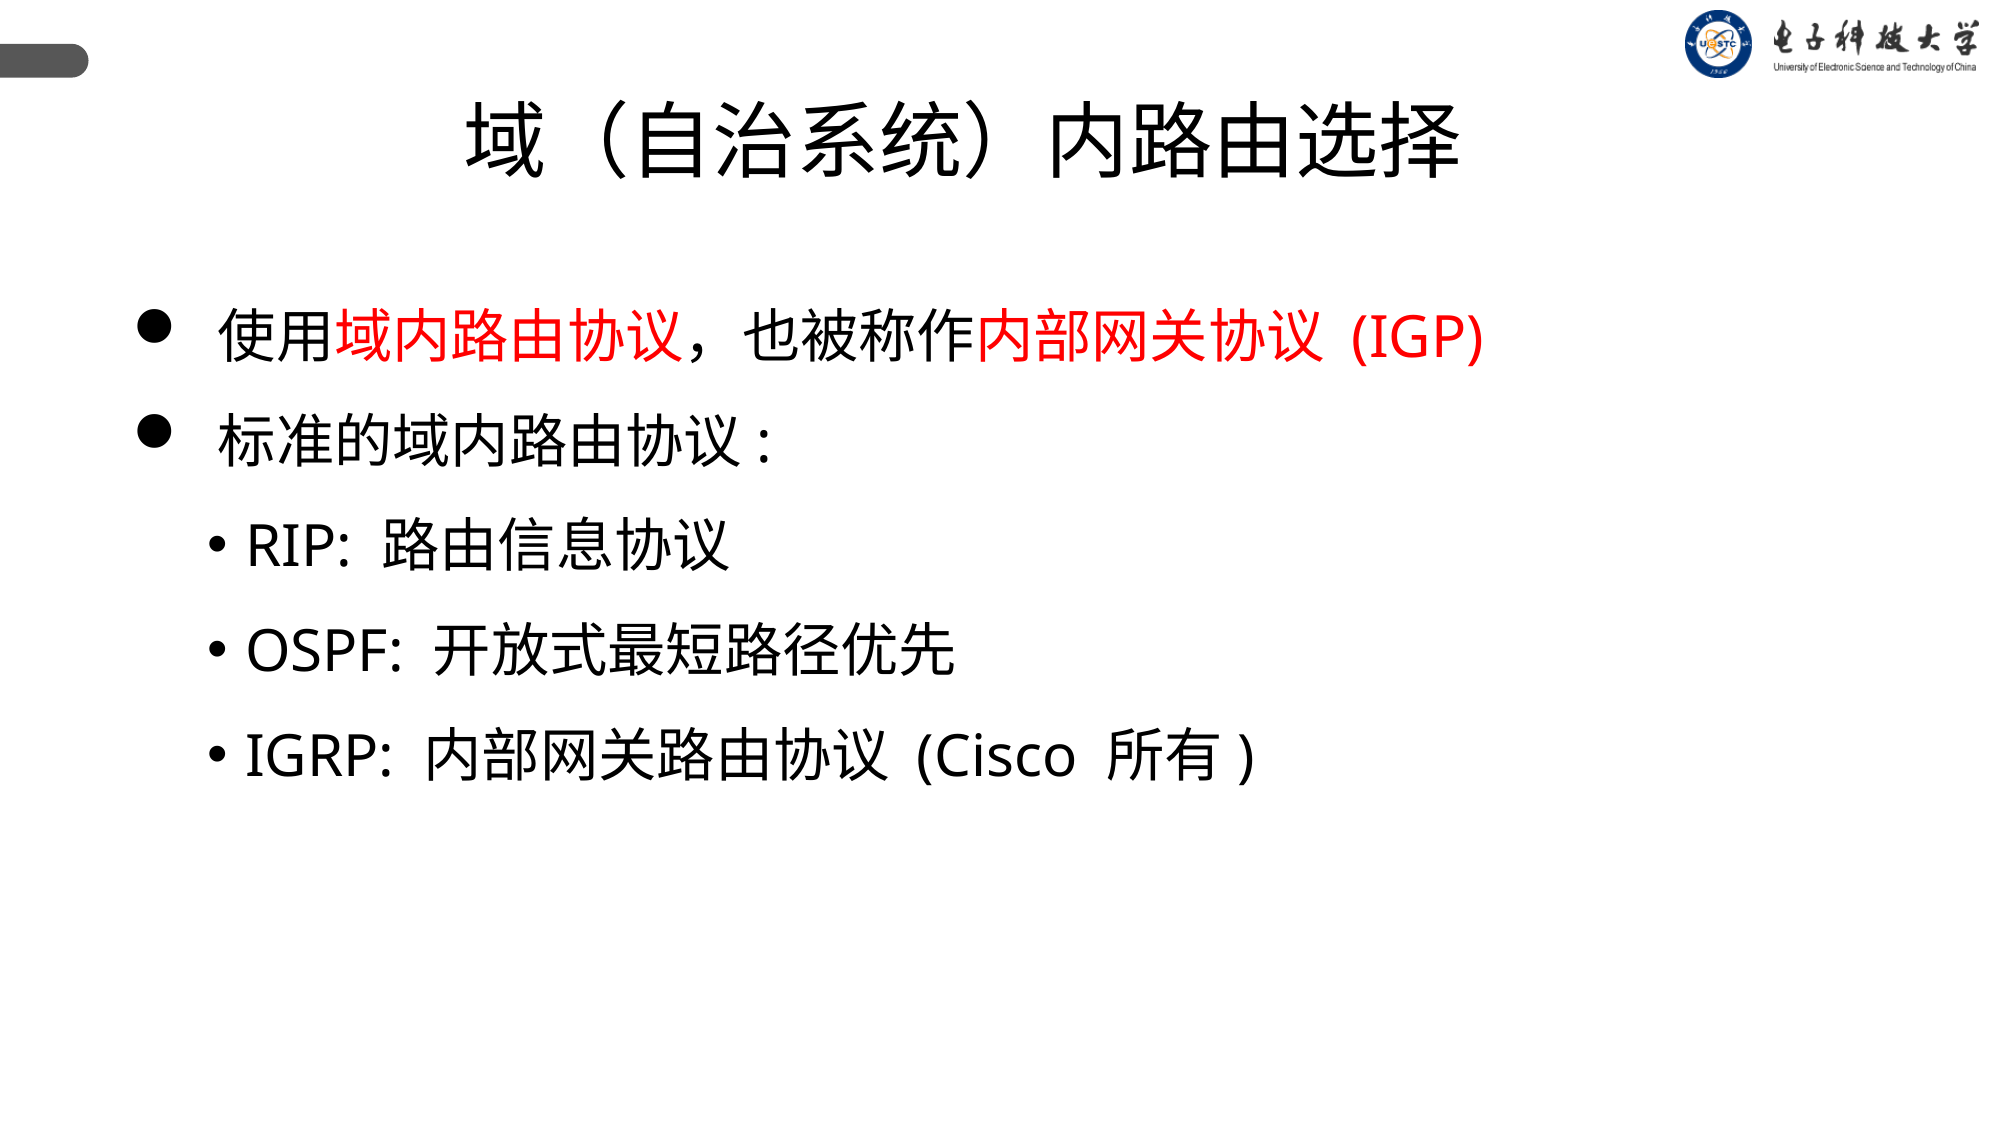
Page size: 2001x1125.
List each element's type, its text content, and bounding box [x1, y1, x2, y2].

picture [1685, 10, 1979, 78]
title 域（自治系统）内路由选择 [117, 91, 1808, 256]
list 使用域内路由协议，也被称作内部网关协议 (IGP) 标准的域内路由协议: RIP: 路由信息协议 OSPF: 开放式最短路径优先 IGRP: 内部网关路由协议 (Cisco 所有) [117, 256, 1891, 983]
